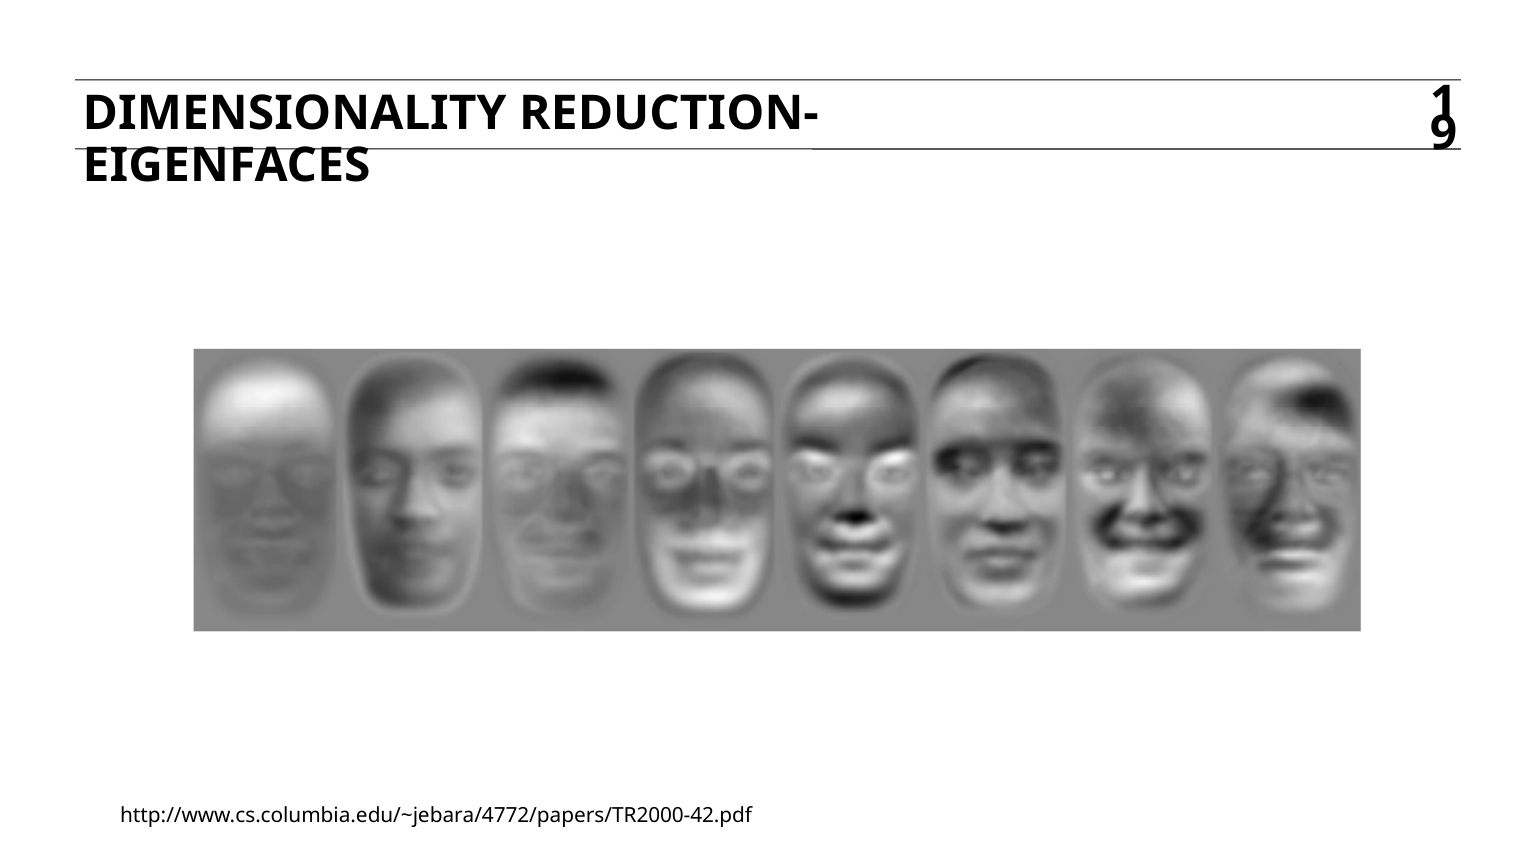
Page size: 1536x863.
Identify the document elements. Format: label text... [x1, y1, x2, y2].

slide_number 19 [1419, 86, 1461, 138]
text_box http://www.cs.columbia.edu/~jebara/4772/papers/TR2000-42.pdf [105, 793, 956, 834]
list Dimensionality reduction-eigenfaces [67, 81, 1118, 132]
picture [167, 293, 1412, 646]
